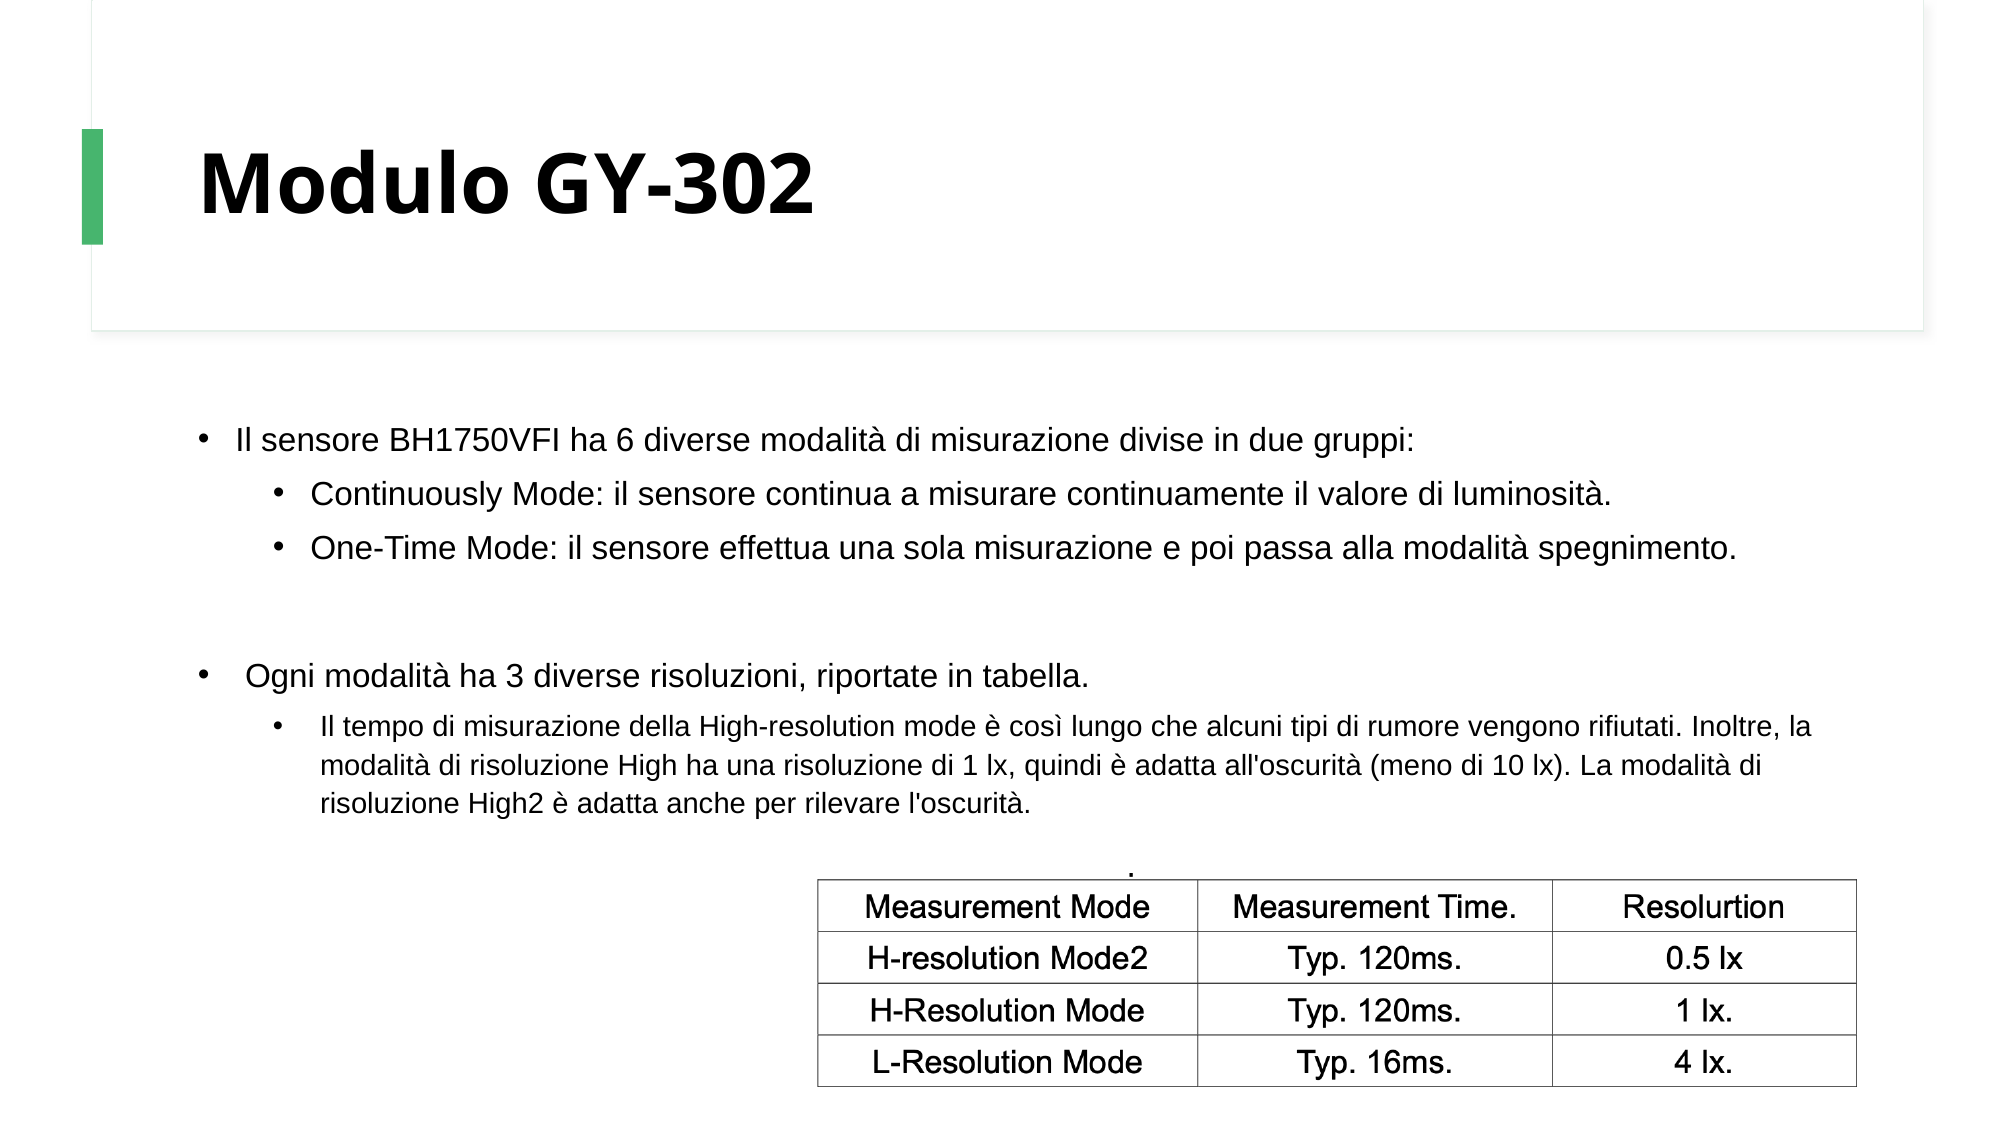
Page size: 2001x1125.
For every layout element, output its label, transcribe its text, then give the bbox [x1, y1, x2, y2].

picture [806, 873, 1876, 1102]
title Modulo GY-302 [183, 90, 1851, 284]
list Il sensore BH1750VFI ha 6 diverse modalità di misurazione divise in due gruppi: Continuously Mode: il sensore continua a misurare continuamente il valore di luminosità. One-Time Mode: il sensore effettua una sola misurazione e poi passa alla modalità spegnimento. Ogni modalità ha 3 diverse risoluzioni, riportate in tabella. Il tempo di misurazione della High-resolution mode è così lungo che alcuni tipi di rumore vengono rifiutati. Inoltre, la modalità di risoluzione High ha una risoluzione di 1 lx, quindi è adatta all'oscurità (meno di 10 lx). La modalità di risoluzione High2 è adatta anche per rilevare l'oscurità. [183, 406, 1851, 1013]
